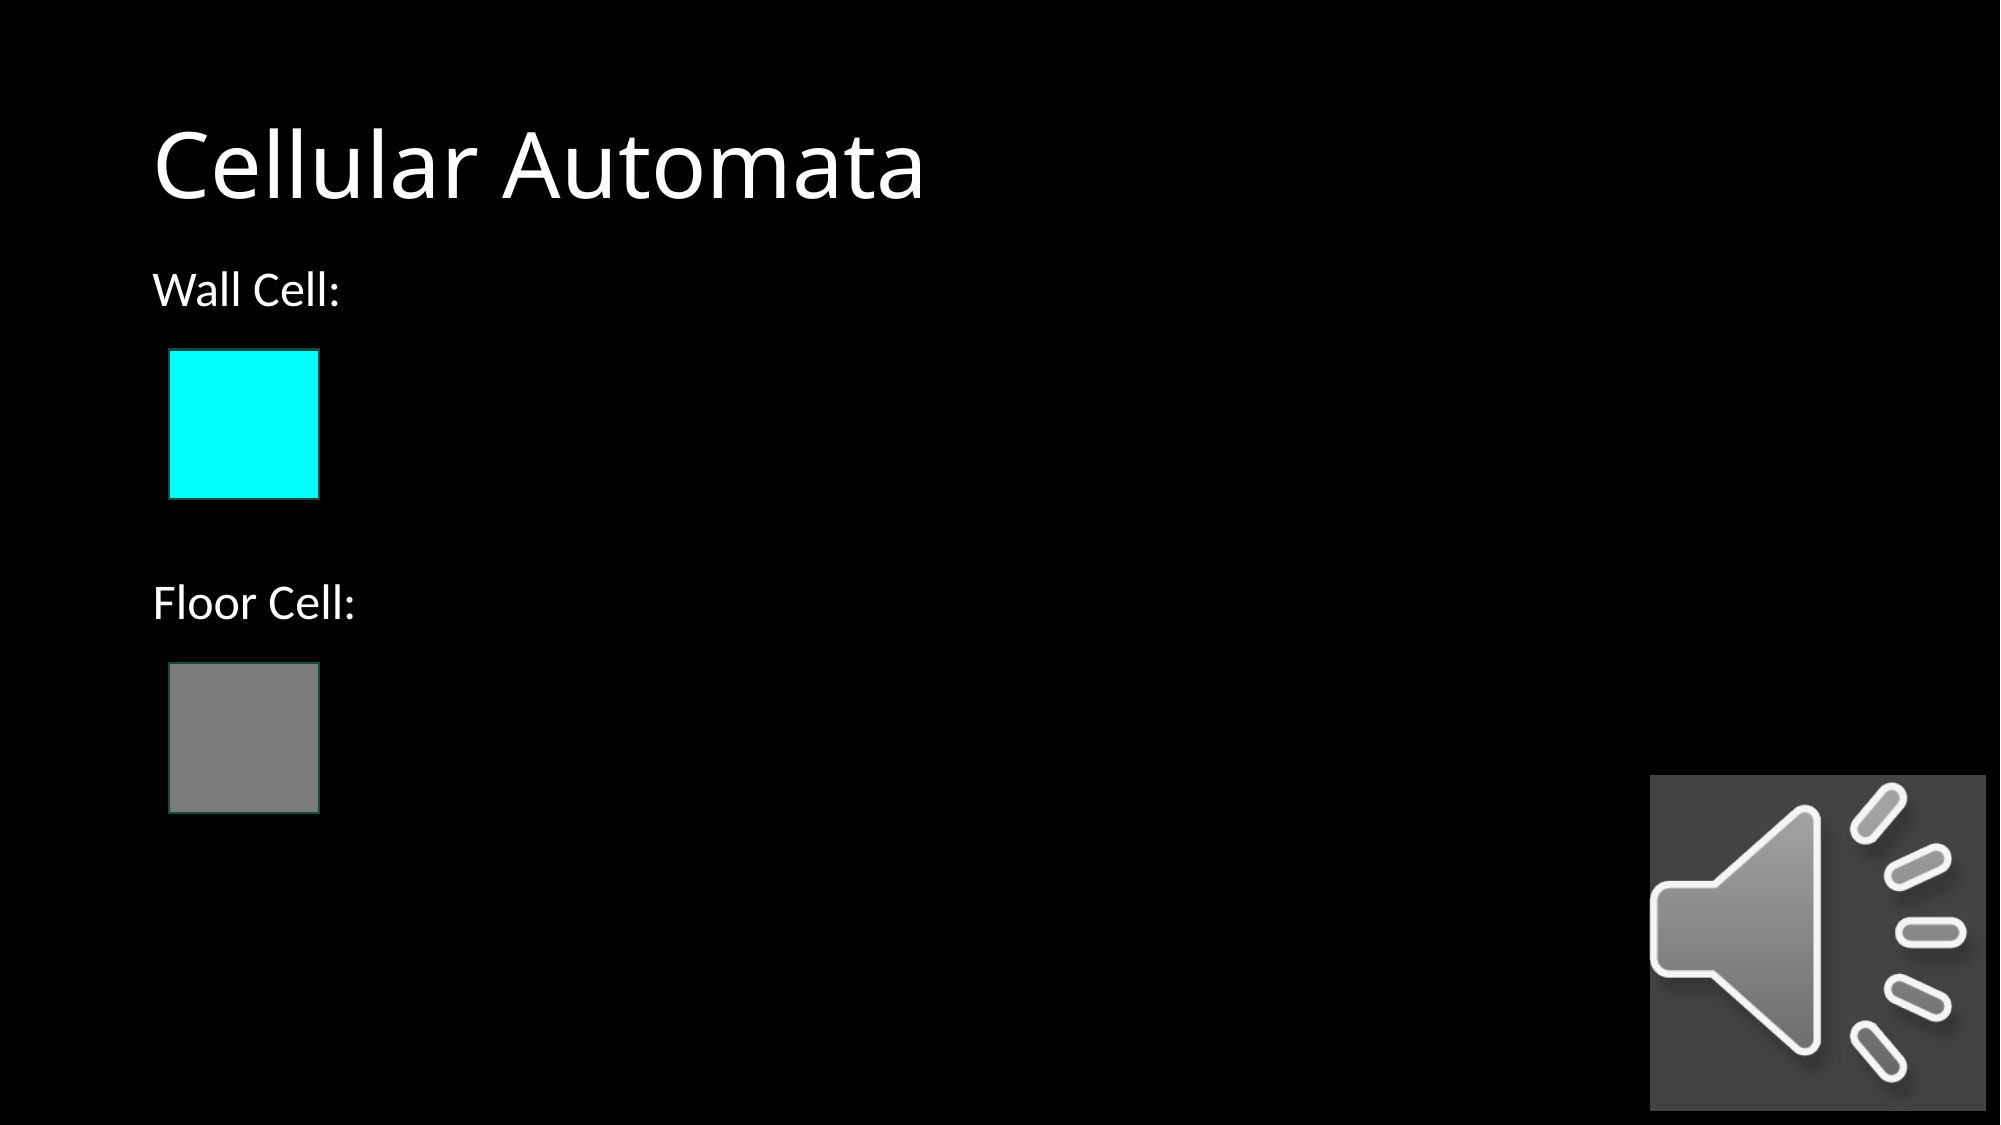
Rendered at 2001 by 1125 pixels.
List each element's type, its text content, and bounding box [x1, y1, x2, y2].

text_box Wall Cell: [137, 249, 475, 324]
text_box [168, 662, 320, 814]
title Cellular Automata [137, 59, 1863, 278]
text_box Floor Cell: [138, 562, 475, 638]
text_box [168, 348, 320, 500]
picture [1648, 773, 1987, 1112]
